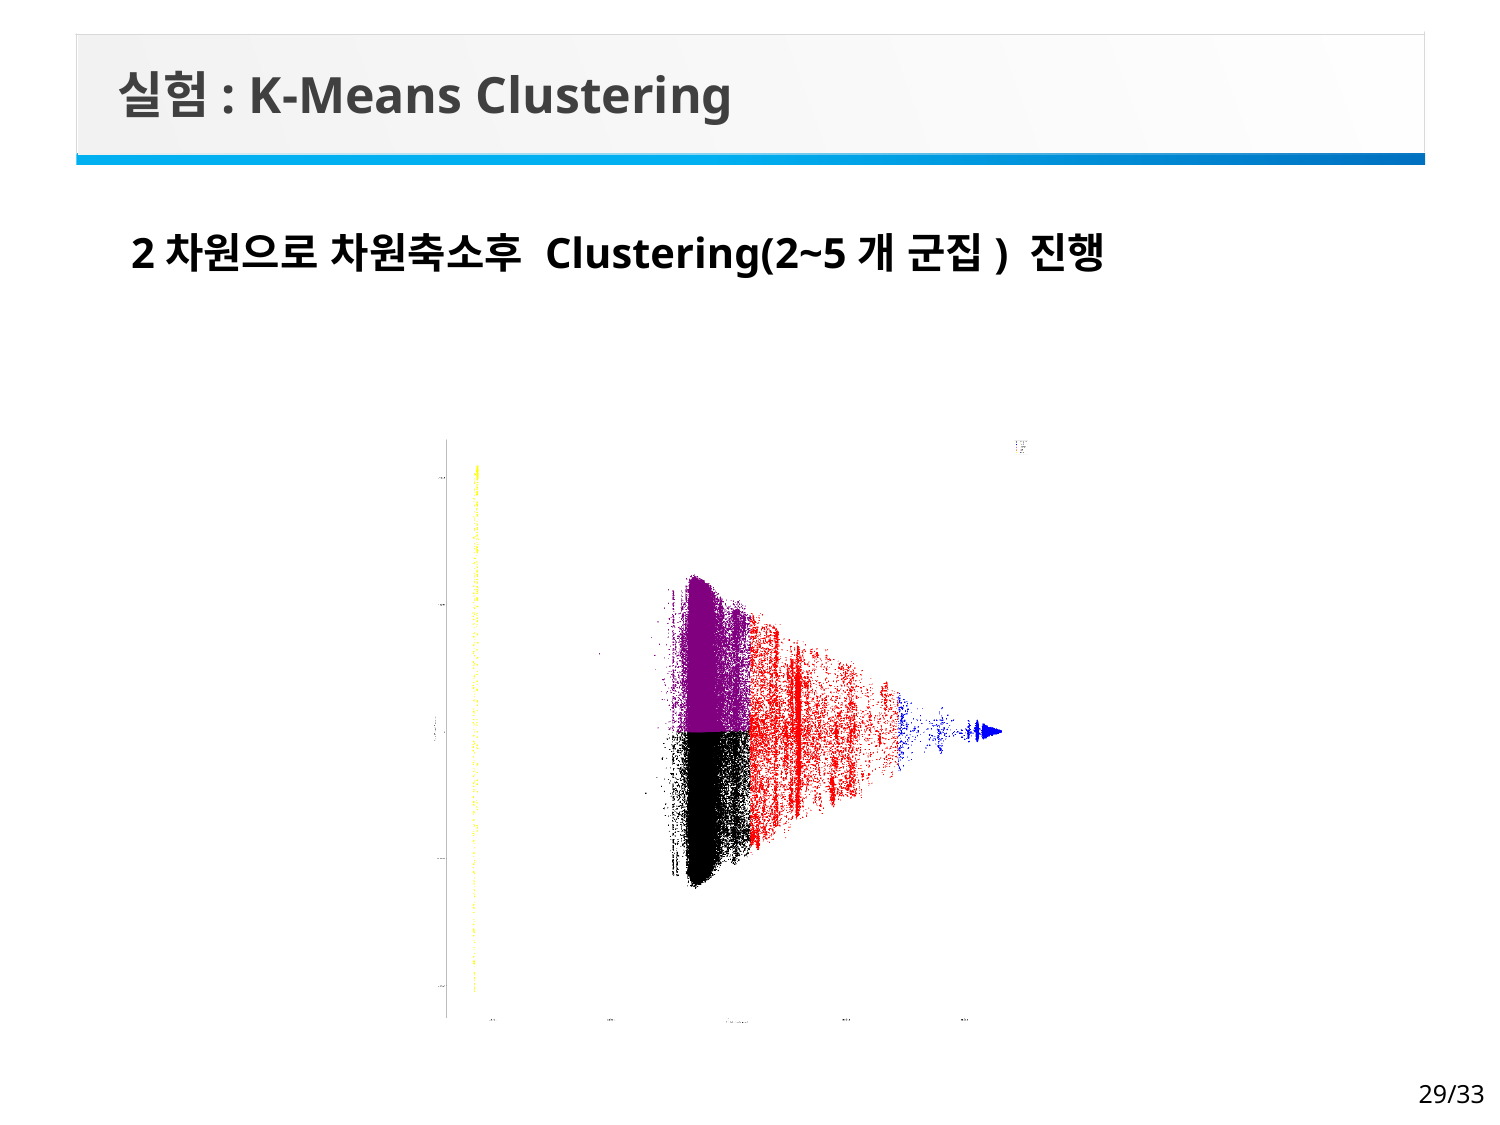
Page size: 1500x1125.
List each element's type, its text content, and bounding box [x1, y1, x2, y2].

text_box 실험: K-Means Clustering [111, 58, 1329, 130]
text_box 2차원으로 차원축소후 Clustering(2~5개 군집) 진행 [116, 219, 1122, 285]
slide_number 29/33 [1162, 1065, 1500, 1125]
picture [348, 292, 1171, 1112]
